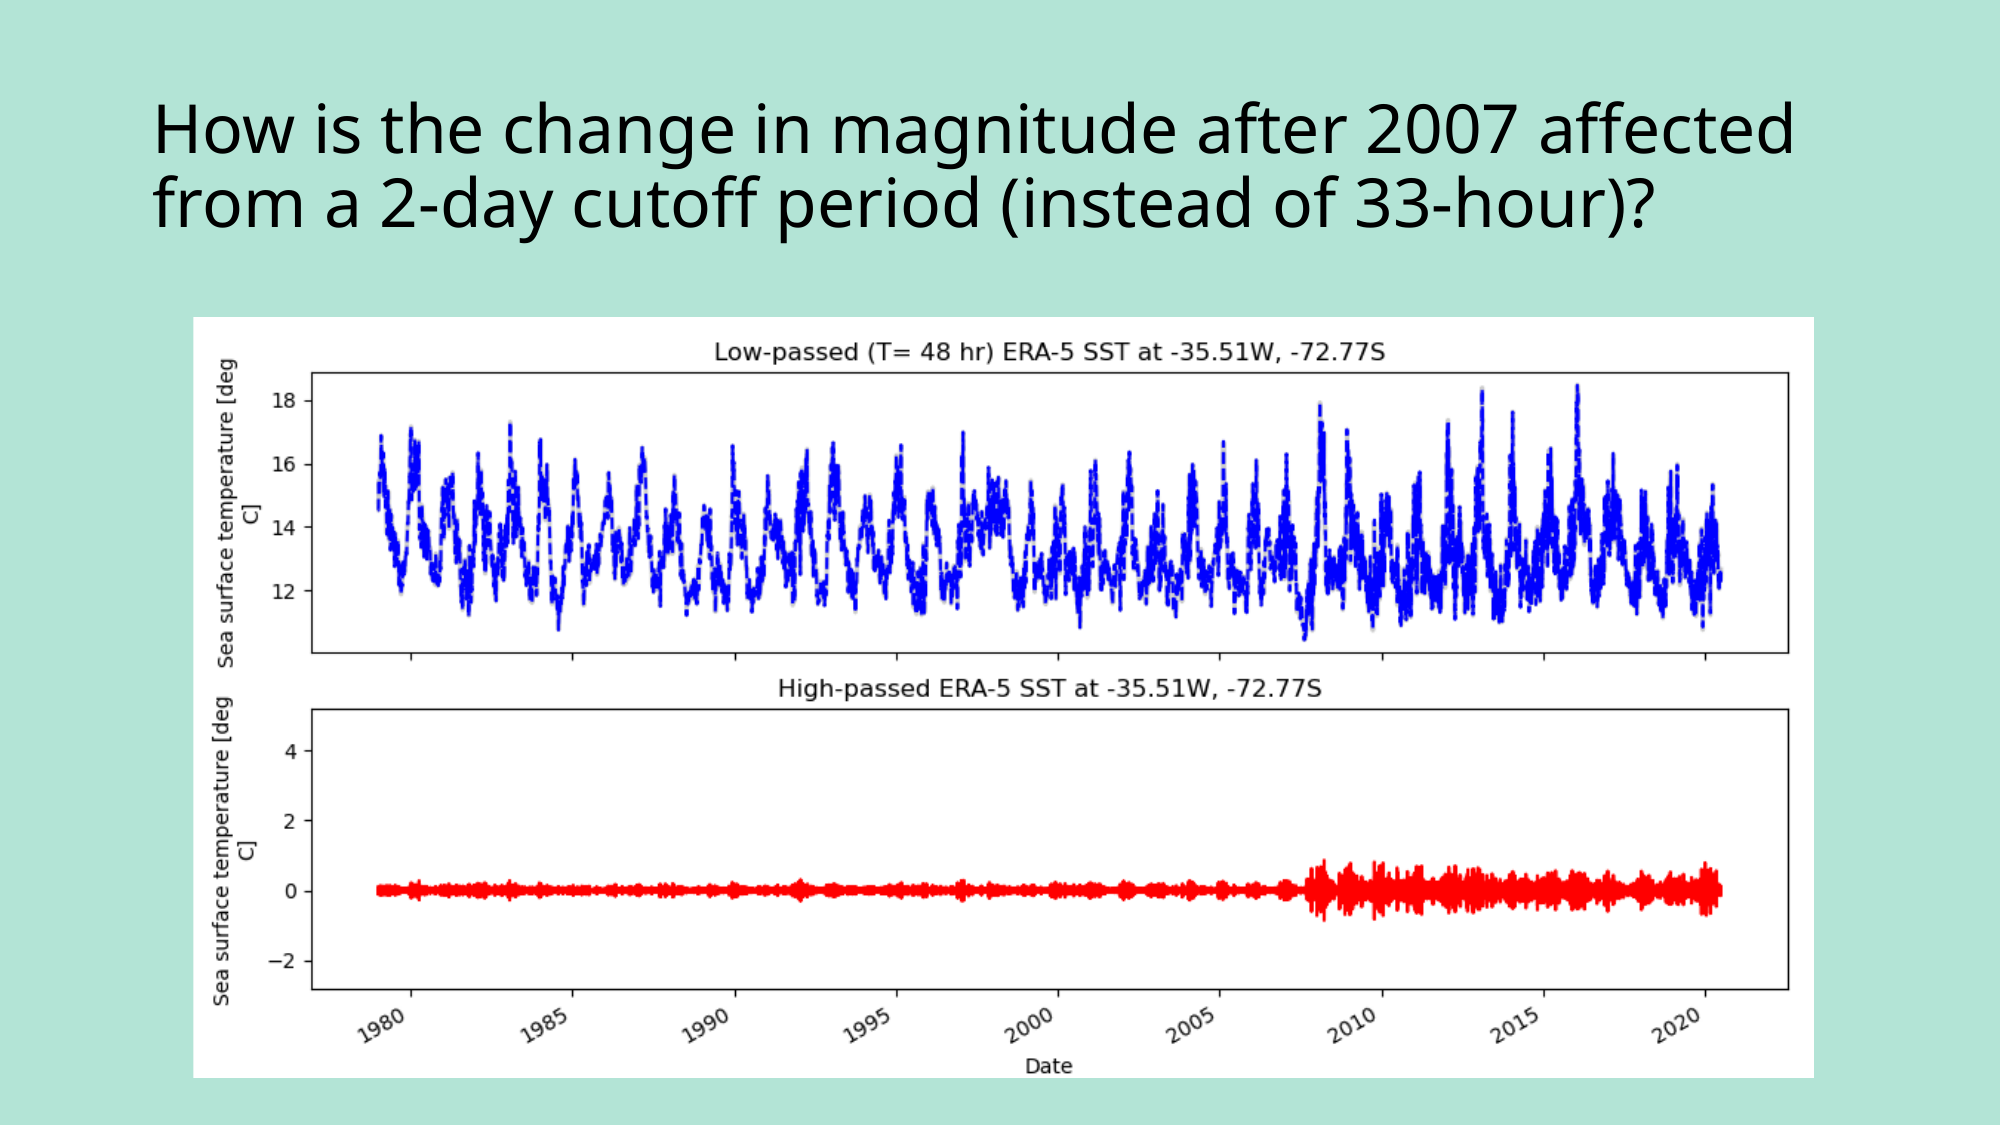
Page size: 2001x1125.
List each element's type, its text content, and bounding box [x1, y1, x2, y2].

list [193, 317, 1814, 1080]
title How is the change in magnitude after 2007 affected from a 2-day cutoff period (instead of 33-hour)? [137, 59, 1863, 278]
